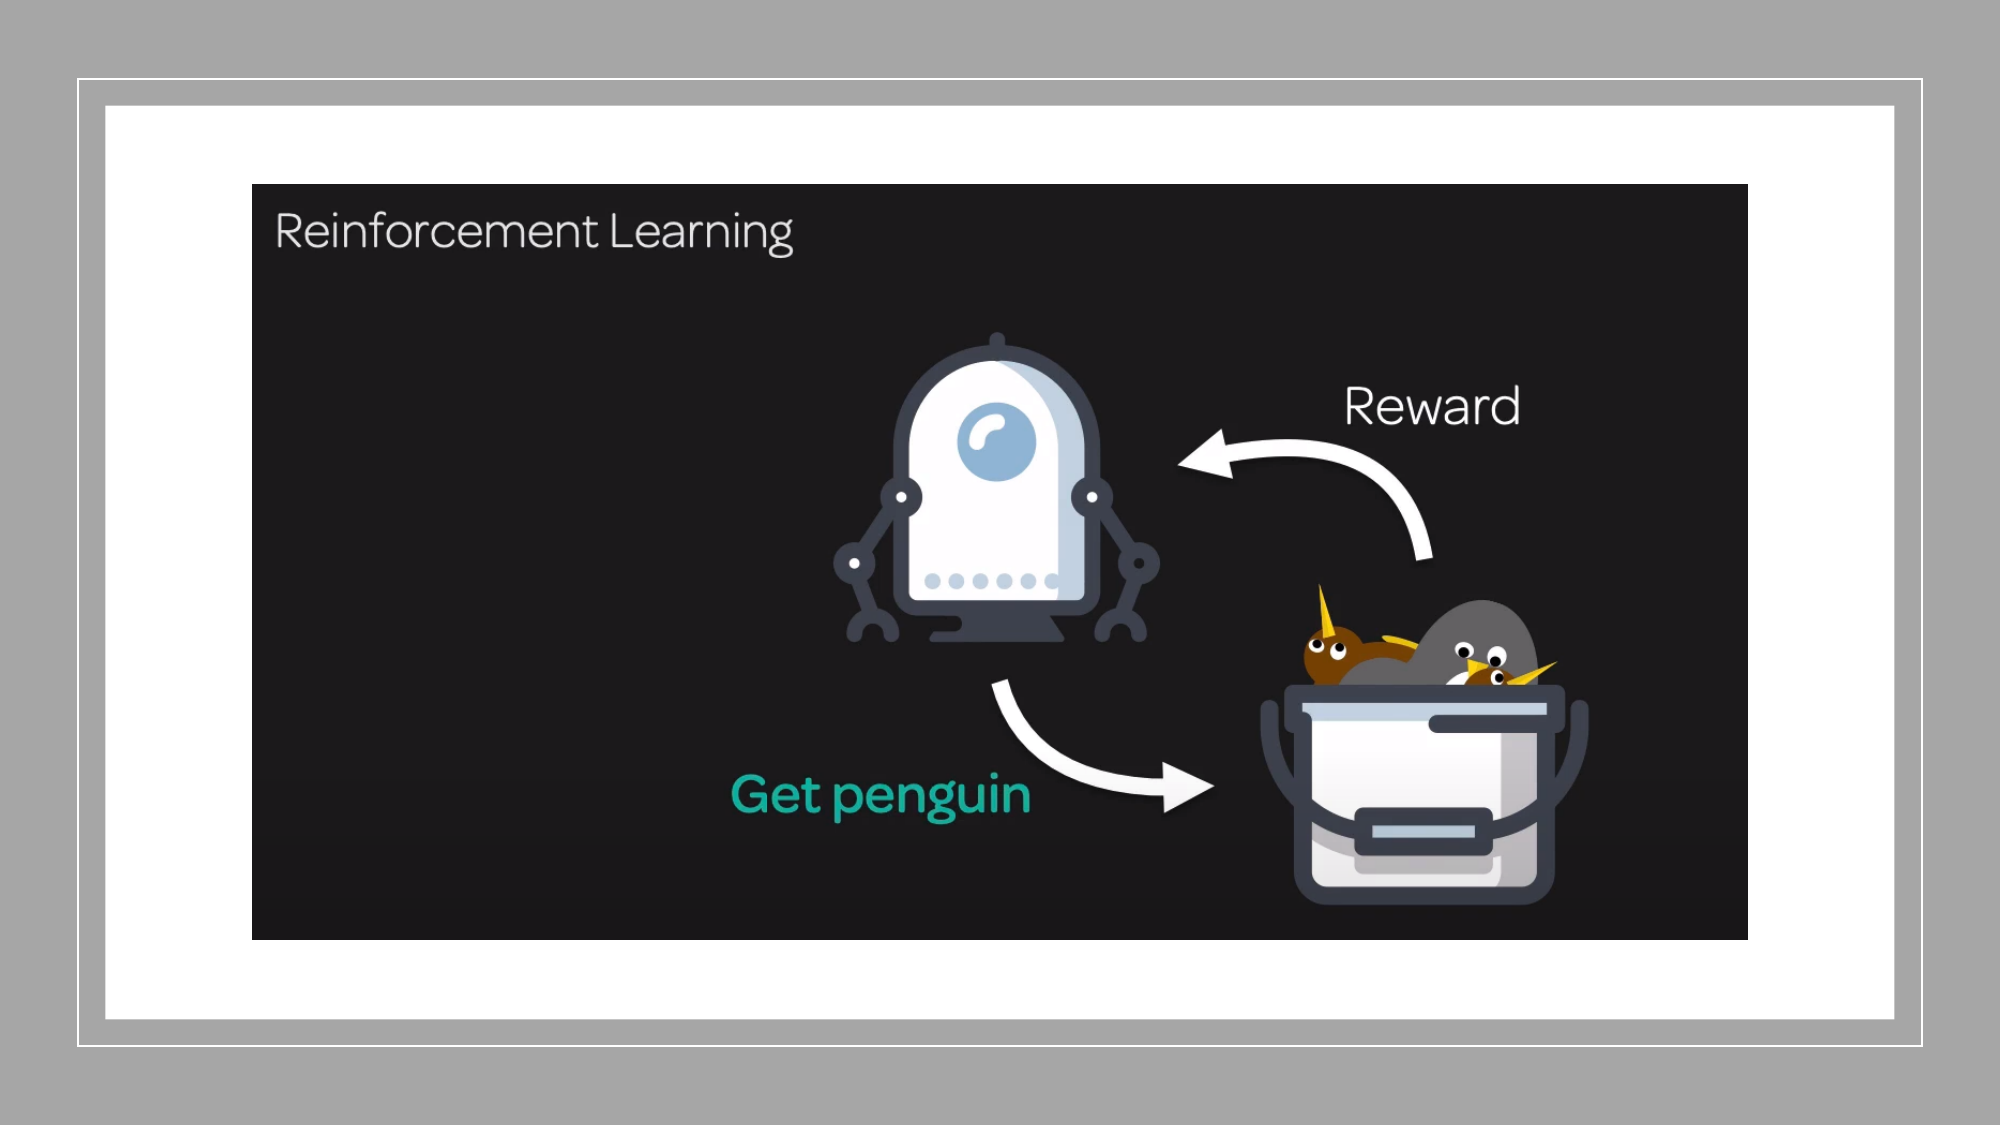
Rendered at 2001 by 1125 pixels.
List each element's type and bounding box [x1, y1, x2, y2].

picture [252, 184, 1748, 940]
text_box [104, 104, 1895, 1020]
text_box [77, 78, 1923, 1047]
text_box [0, 0, 2000, 1125]
